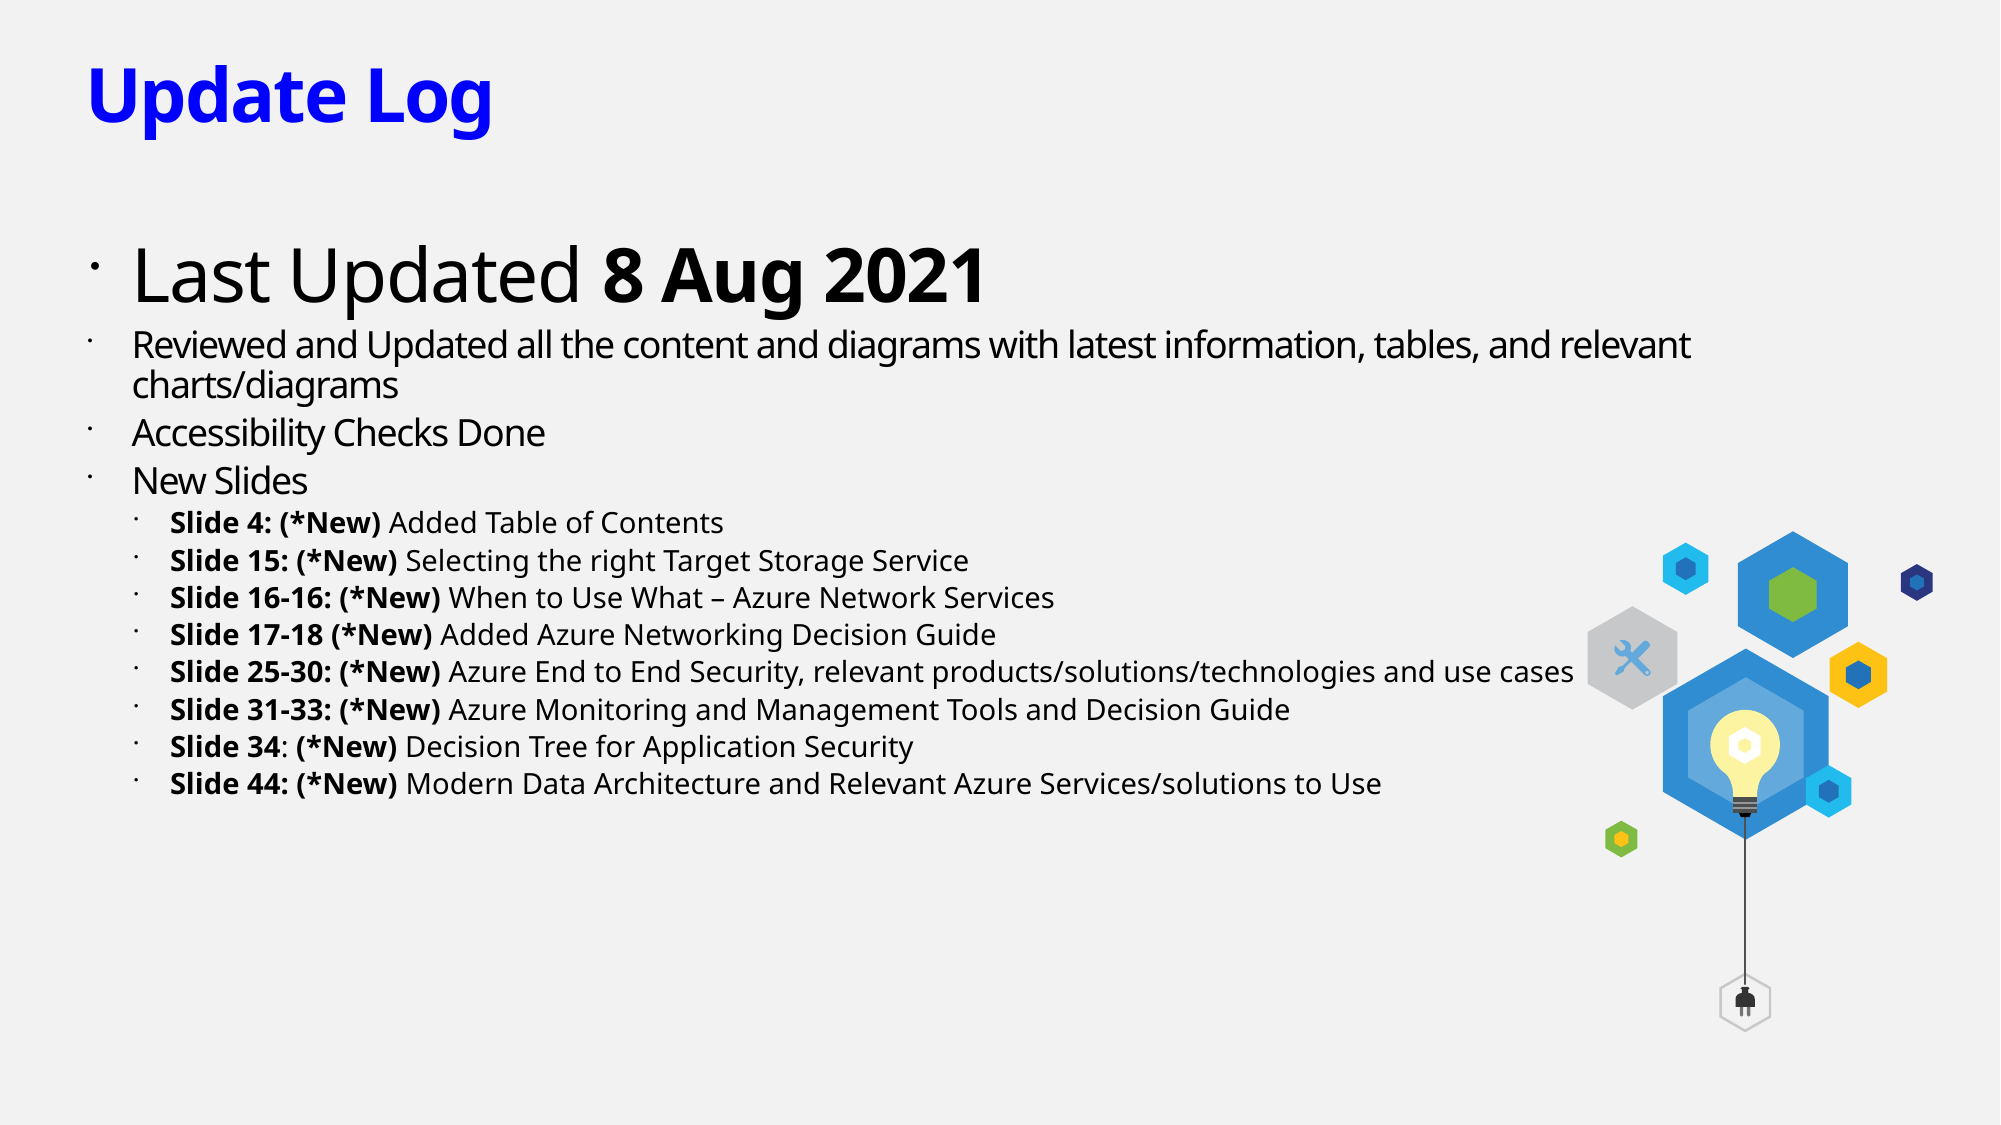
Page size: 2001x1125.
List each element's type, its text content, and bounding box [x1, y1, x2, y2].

title Update Log [85, 57, 1915, 181]
picture [1587, 530, 1933, 1033]
list Last Updated 8 Aug 2021 Reviewed and Updated all the content and diagrams with latest information, tables, and relevant charts/diagrams Accessibility Checks Done New Slides Slide 4: (*New) Added Table of Contents Slide 15: (*New) Selecting the right Target Storage Service Slide 16-16: (*New) When to Use What – Azure Network Services Slide 17-18 (*New) Added Azure Networking Decision Guide Slide 25-30: (*New) Azure End to End Security, relevant products/solutions/technologies and use cases Slide 31-33: (*New) Azure Monitoring and Management Tools and Decision Guide Slide 34: (*New) Decision Tree for Application Security Slide 44: (*New) Modern Data Architecture and Relevant Azure Services/solutions to Use [85, 237, 1915, 825]
